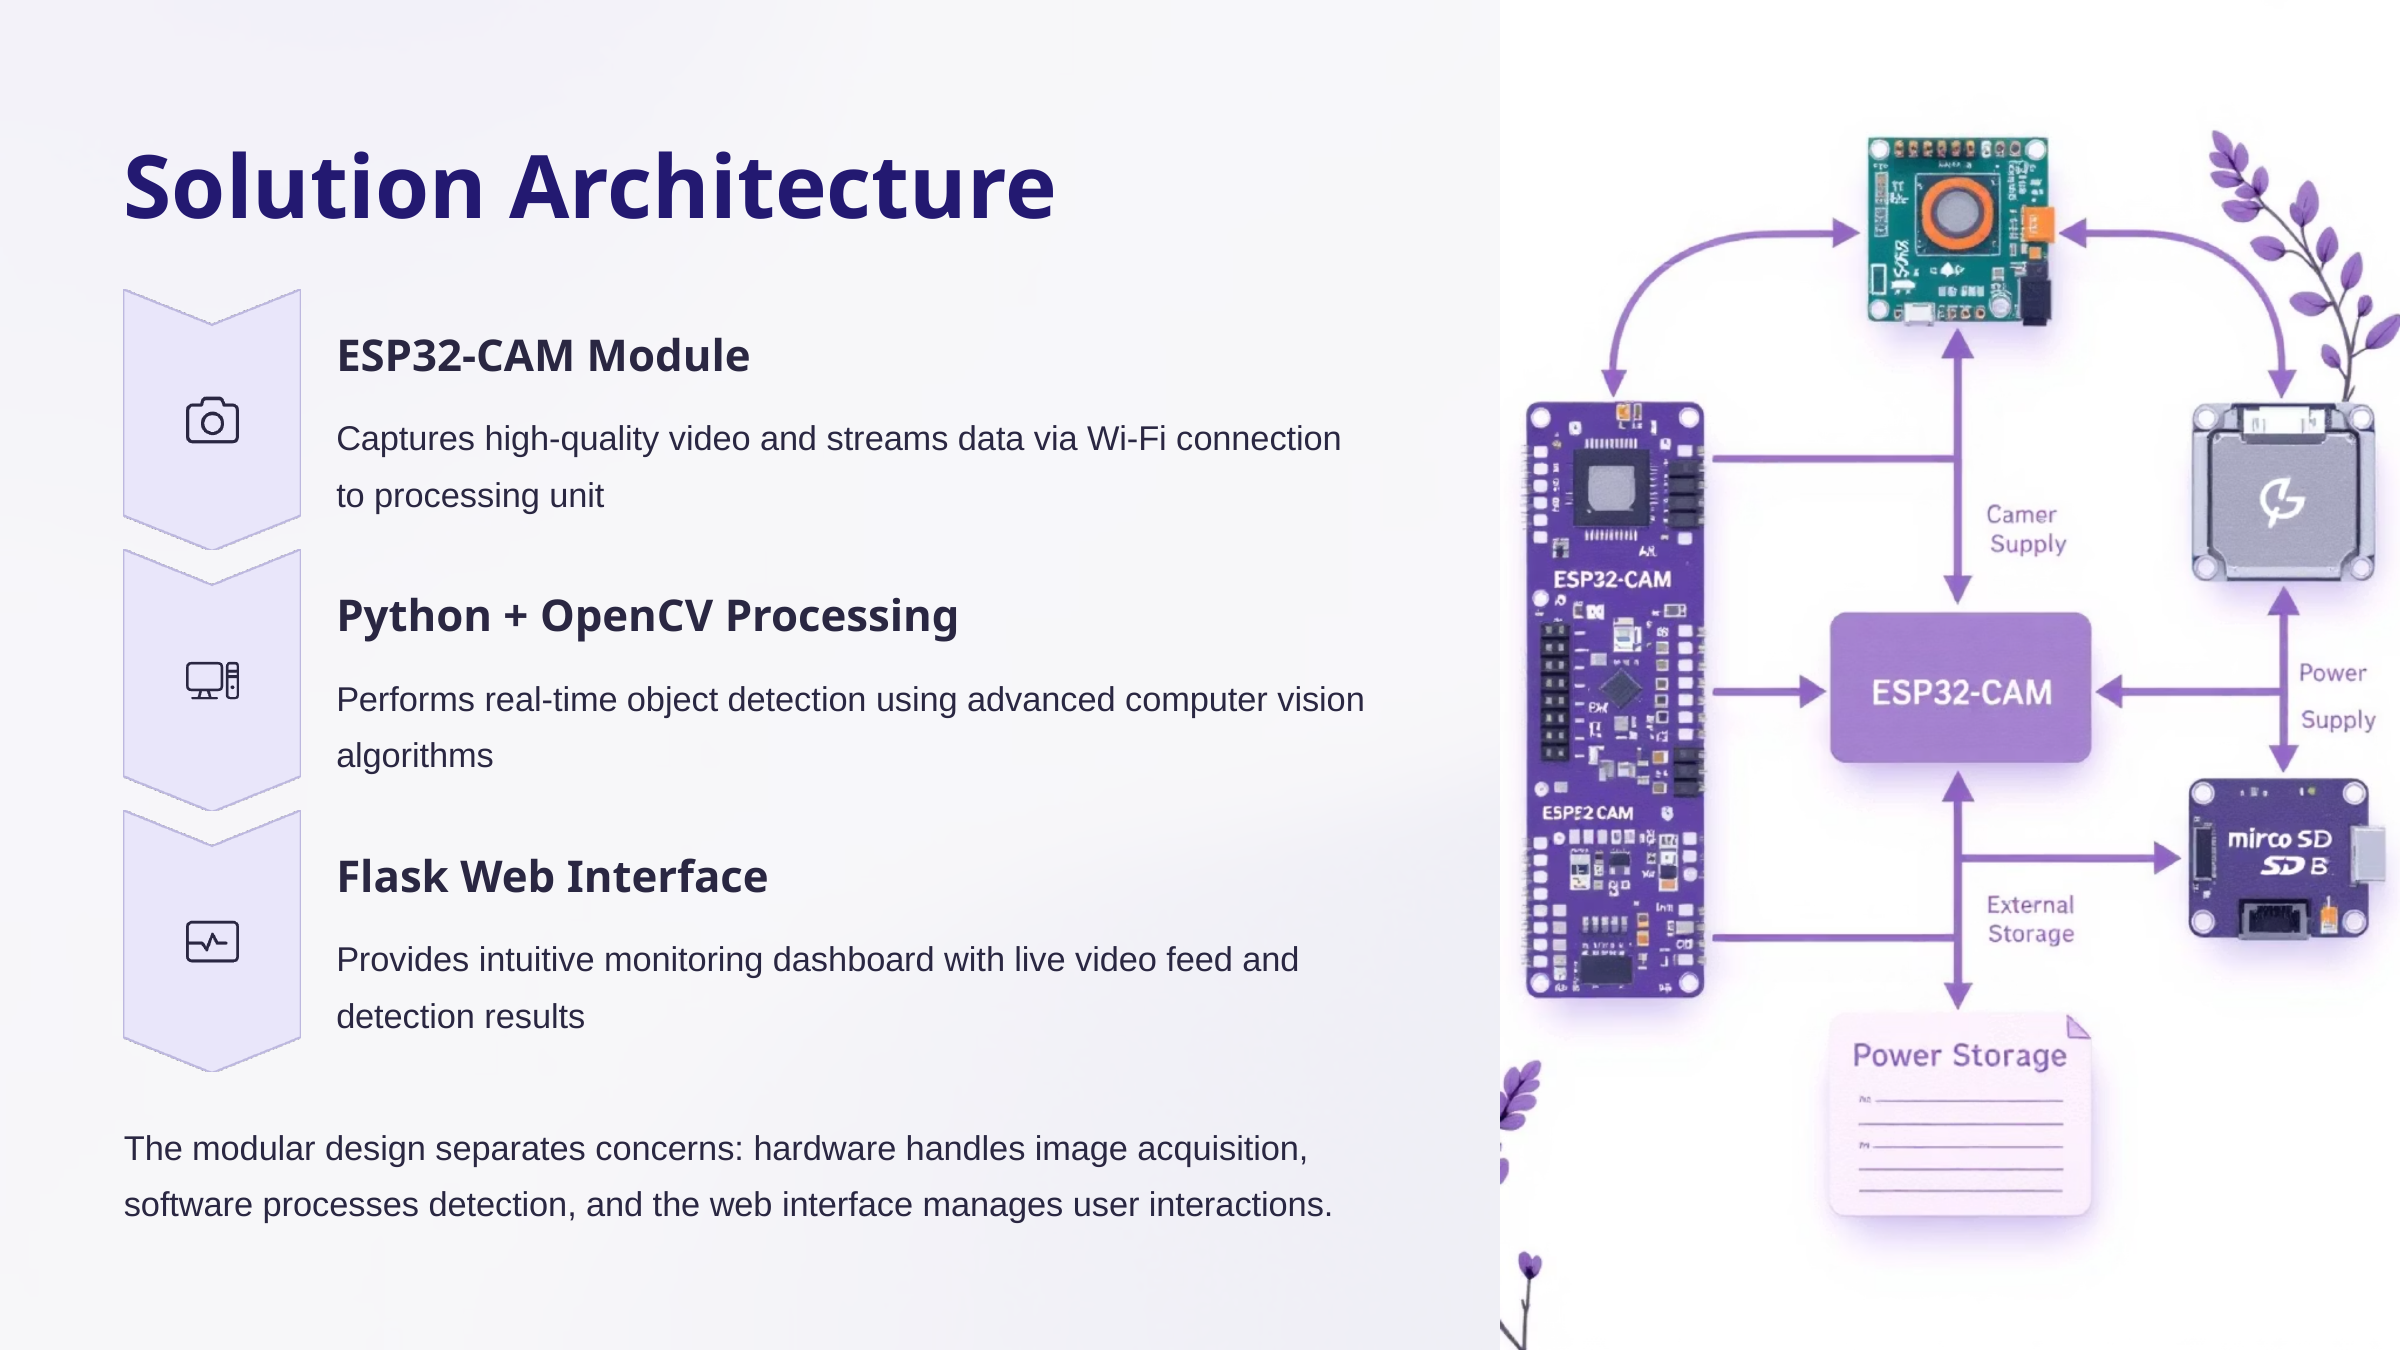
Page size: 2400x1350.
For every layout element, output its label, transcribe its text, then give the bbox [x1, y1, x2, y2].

picture [123, 289, 301, 1072]
text_box ESP32-CAM Module [336, 324, 779, 381]
text_box The modular design separates concerns: hardware handles image acquisition, software processes detection, and the web interface manages user interactions. [123, 1111, 1376, 1225]
text_box Solution Architecture [123, 125, 1009, 237]
text_box Performs real-time object detection using advanced computer vision algorithms [336, 661, 1377, 776]
picture [1499, 0, 2400, 1350]
text_box Python + OpenCV Processing [336, 585, 934, 641]
text_box Provides intuitive monitoring dashboard with live video feed and detection results [336, 922, 1377, 1036]
text_box Flask Web Interface [336, 846, 779, 902]
text_box Captures high-quality video and streams data via Wi-Fi connection to processing unit [336, 401, 1377, 515]
